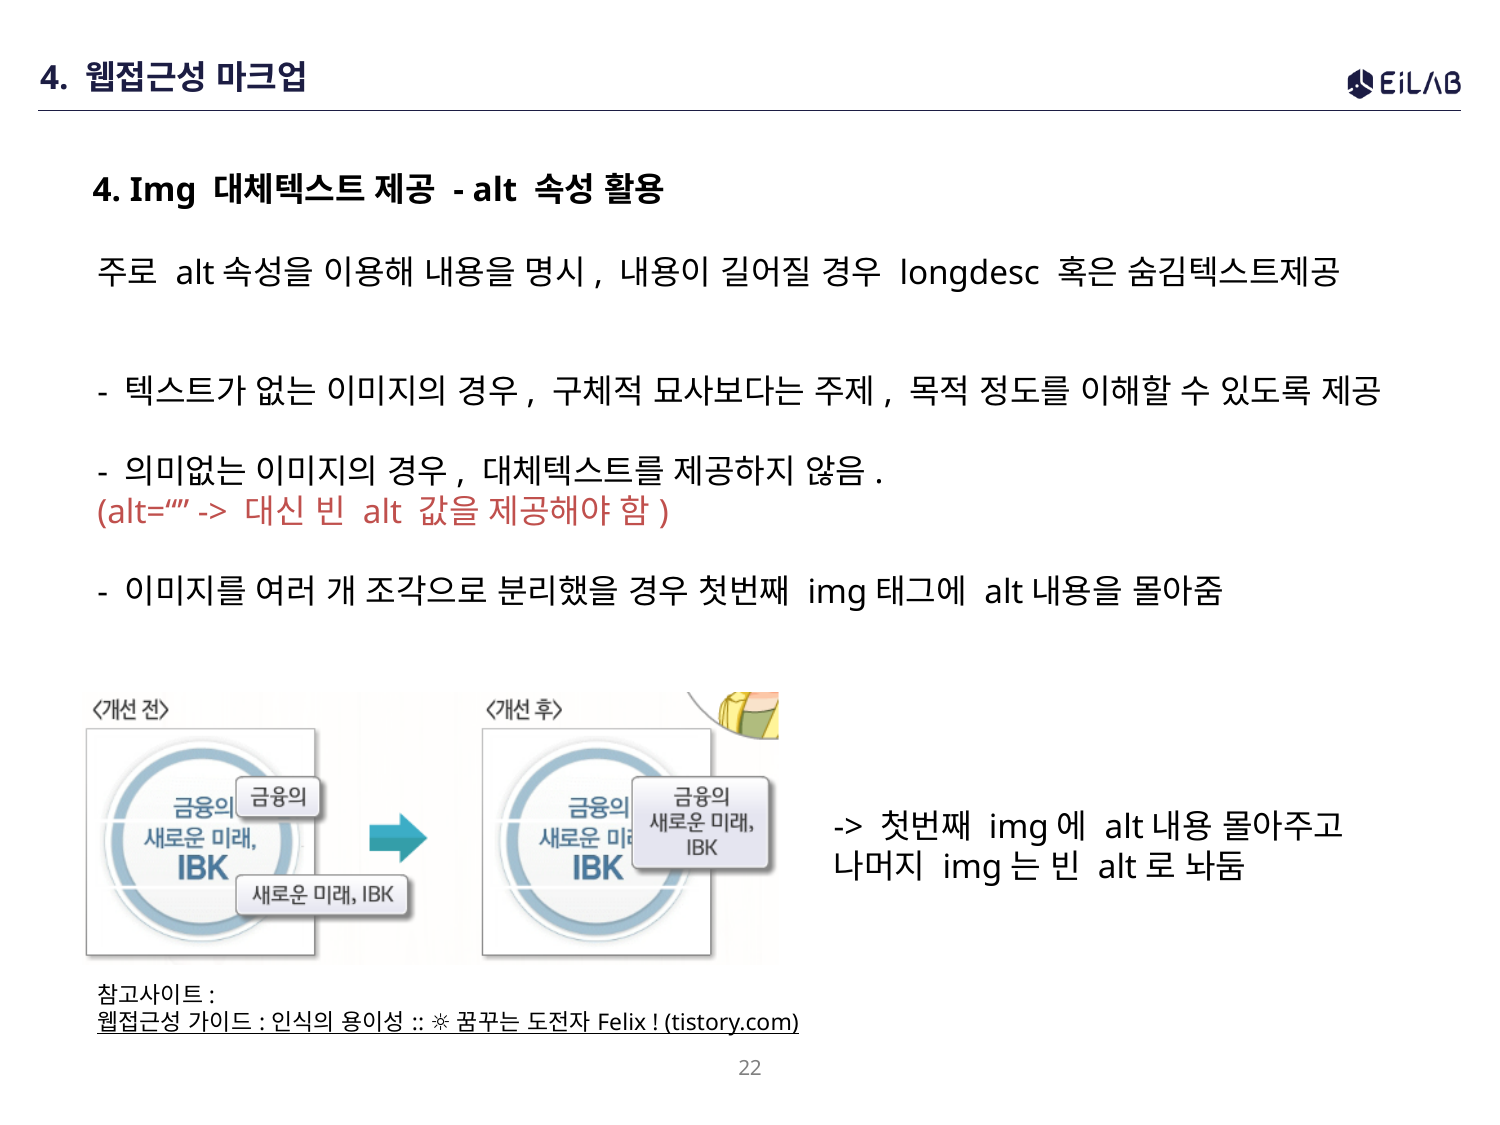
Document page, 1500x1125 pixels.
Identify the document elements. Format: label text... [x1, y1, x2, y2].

text_box 4. Img 대체텍스트 제공 - alt 속성 활용 [77, 160, 681, 216]
picture [1347, 68, 1461, 99]
text_box 주로 alt속성을 이용해 내용을 명시, 내용이 길어질 경우 longdesc 혹은 숨김텍스트제공 - 텍스트가 없는 이미지의 경우, 구체적 묘사보다는 주제, 목적 정도를 이해할 수 있도록 제공 - 의미없는 이미지의 경우, 대체텍스트를 제공하지 않음. (alt=“” -> 대신 빈 alt 값을 제공해야 함) - 이미지를 여러 개 조각으로 분리했을 경우 첫번째 img태그에 alt내용을 몰아줌 [82, 243, 1418, 663]
picture [82, 692, 780, 965]
text_box -> 첫번째 img에 alt내용 몰아주고 나머지 img는 빈 alt로 놔둠 [818, 797, 1378, 892]
text_box 참고사이트: 웹접근성 가이드 : 인식의 용이성 :: ☼ 꿈꾸는 도전자 Felix ! (tistory.com) [82, 972, 849, 1049]
title 4. 웹접근성 마크업 [40, 43, 1334, 110]
